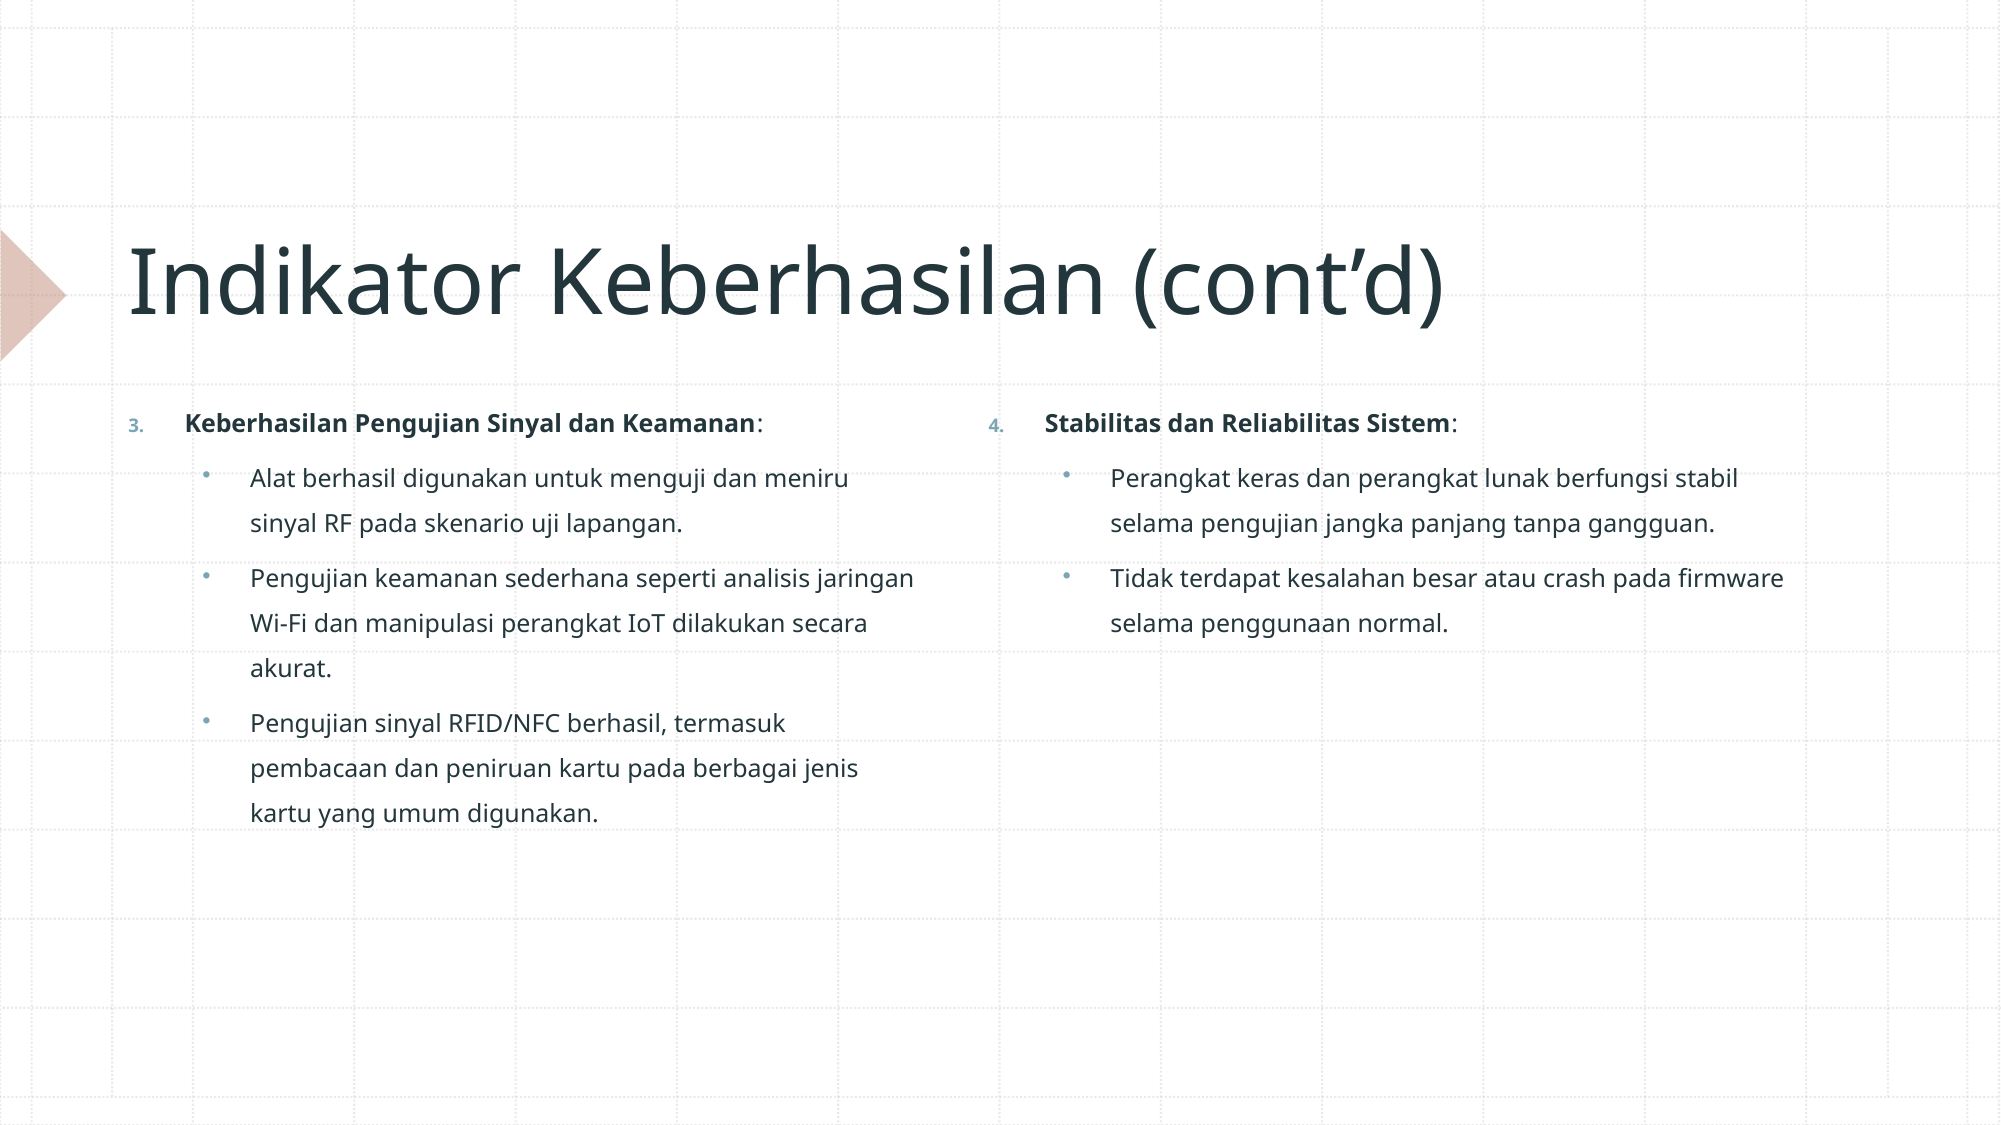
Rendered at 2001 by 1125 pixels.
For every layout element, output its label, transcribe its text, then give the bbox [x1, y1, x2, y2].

list Stabilitas dan Reliabilitas Sistem: Perangkat keras dan perangkat lunak berfungsi stabil selama pengujian jangka panjang tanpa gangguan. Tidak terdapat kesalahan besar atau crash pada firmware selama penggunaan normal. [973, 384, 1805, 922]
list Keberhasilan Pengujian Sinyal dan Keamanan: Alat berhasil digunakan untuk menguji dan meniru sinyal RF pada skenario uji lapangan. Pengujian keamanan sederhana seperti analisis jaringan Wi-Fi dan manipulasi perangkat IoT dilakukan secara akurat. Pengujian sinyal RFID/NFC berhasil, termasuk pembacaan dan peniruan kartu pada berbagai jenis kartu yang umum digunakan. [113, 384, 936, 922]
title Indikator Keberhasilan (cont’d) [113, 118, 1805, 341]
